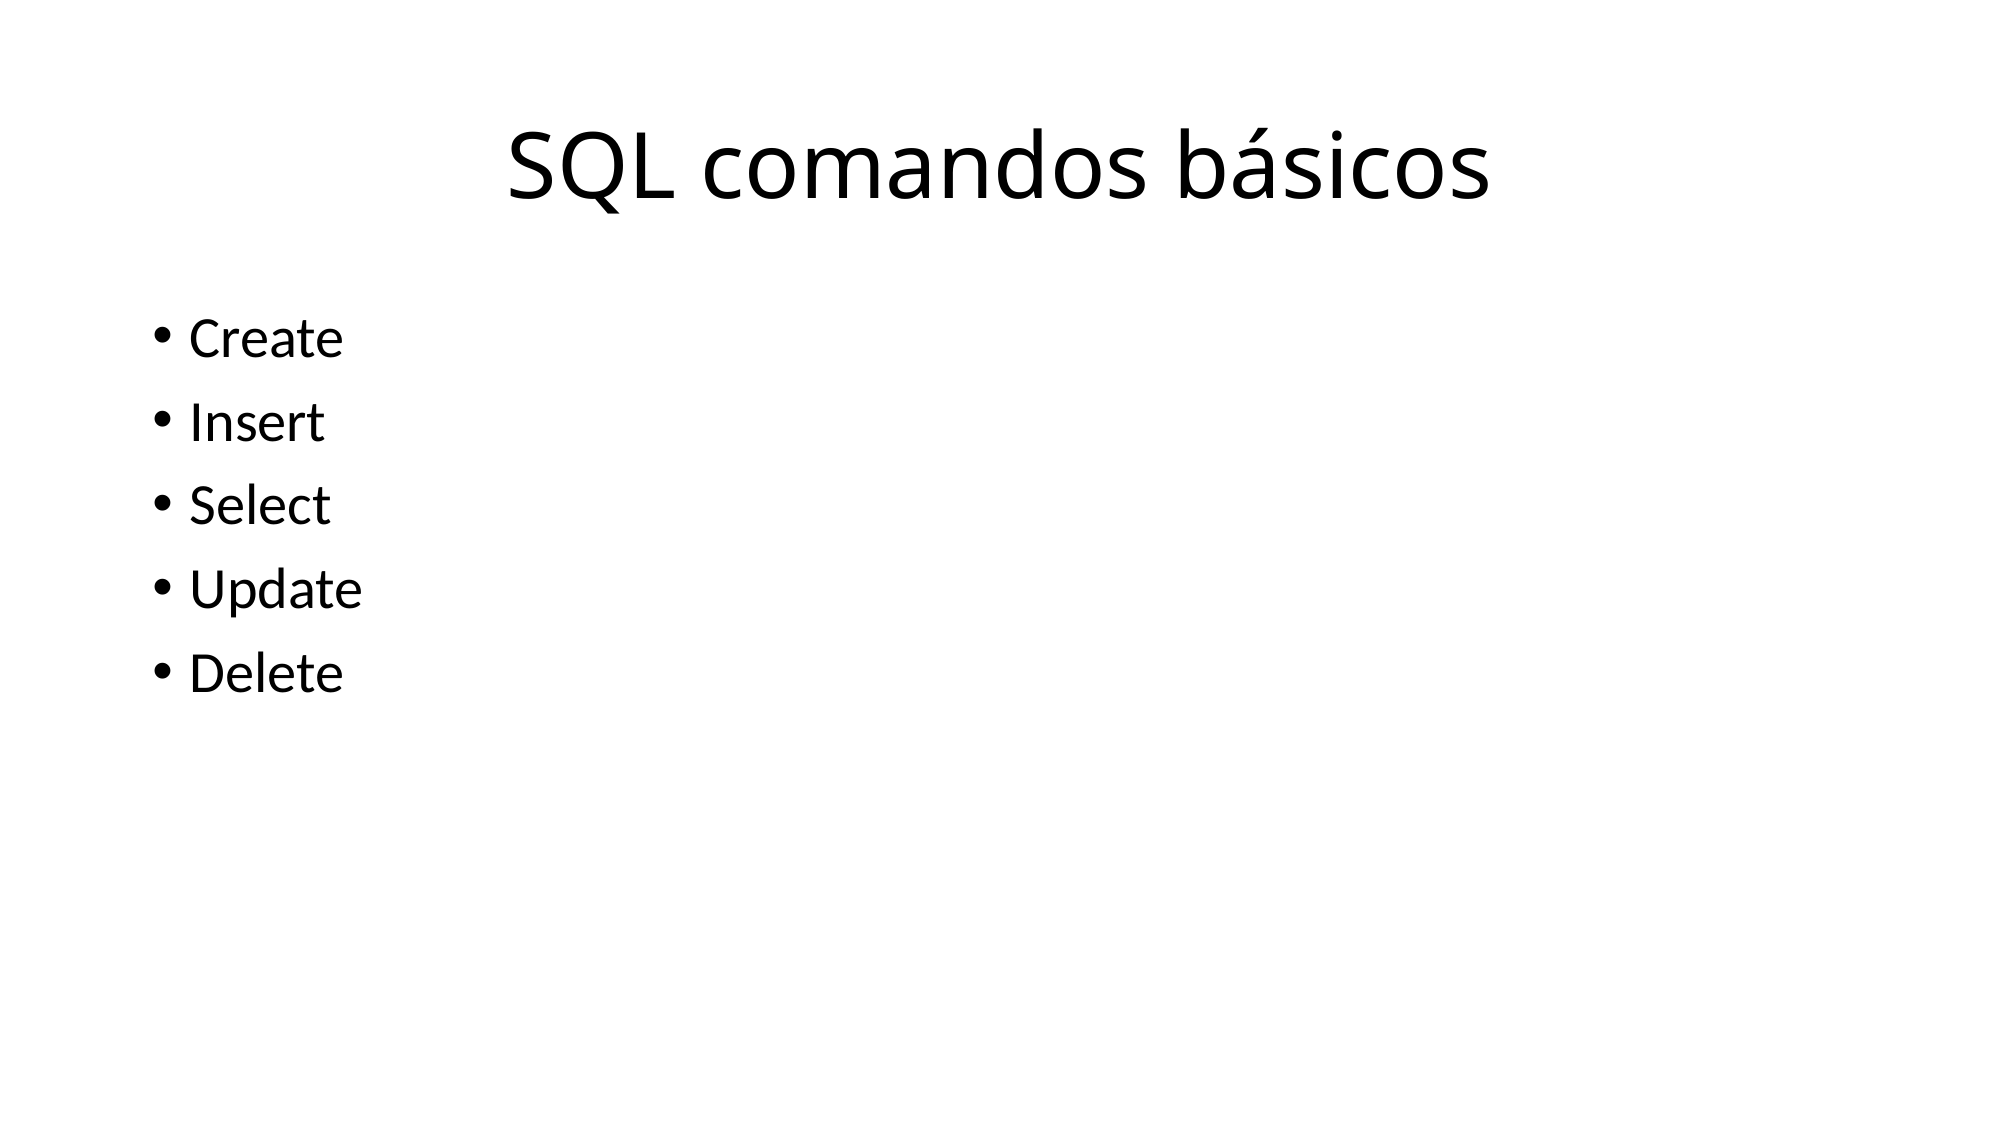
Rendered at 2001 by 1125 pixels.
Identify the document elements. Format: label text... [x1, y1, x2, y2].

list Create Insert Select Update Delete [137, 299, 1863, 1014]
title SQL comandos básicos [137, 59, 1863, 278]
